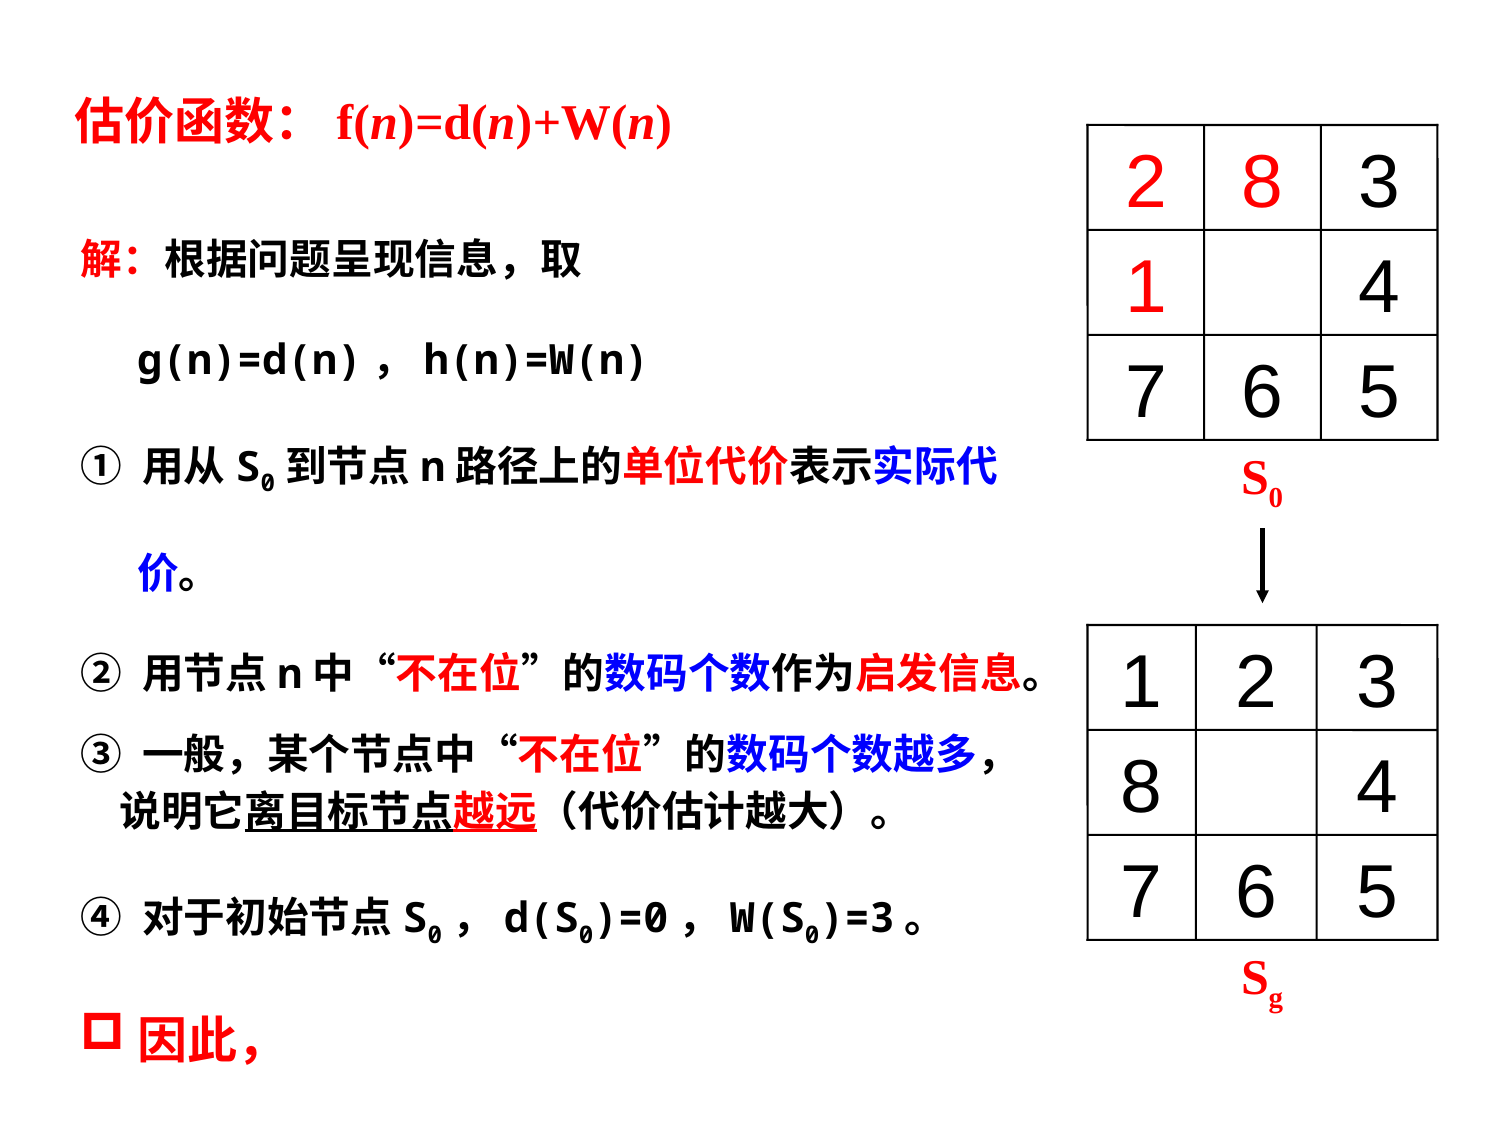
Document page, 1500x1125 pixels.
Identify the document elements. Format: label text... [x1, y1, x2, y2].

text_box 估价函数：f(n)=d(n)+W(n) [74, 89, 700, 150]
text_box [1087, 124, 1438, 513]
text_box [1087, 624, 1438, 1013]
